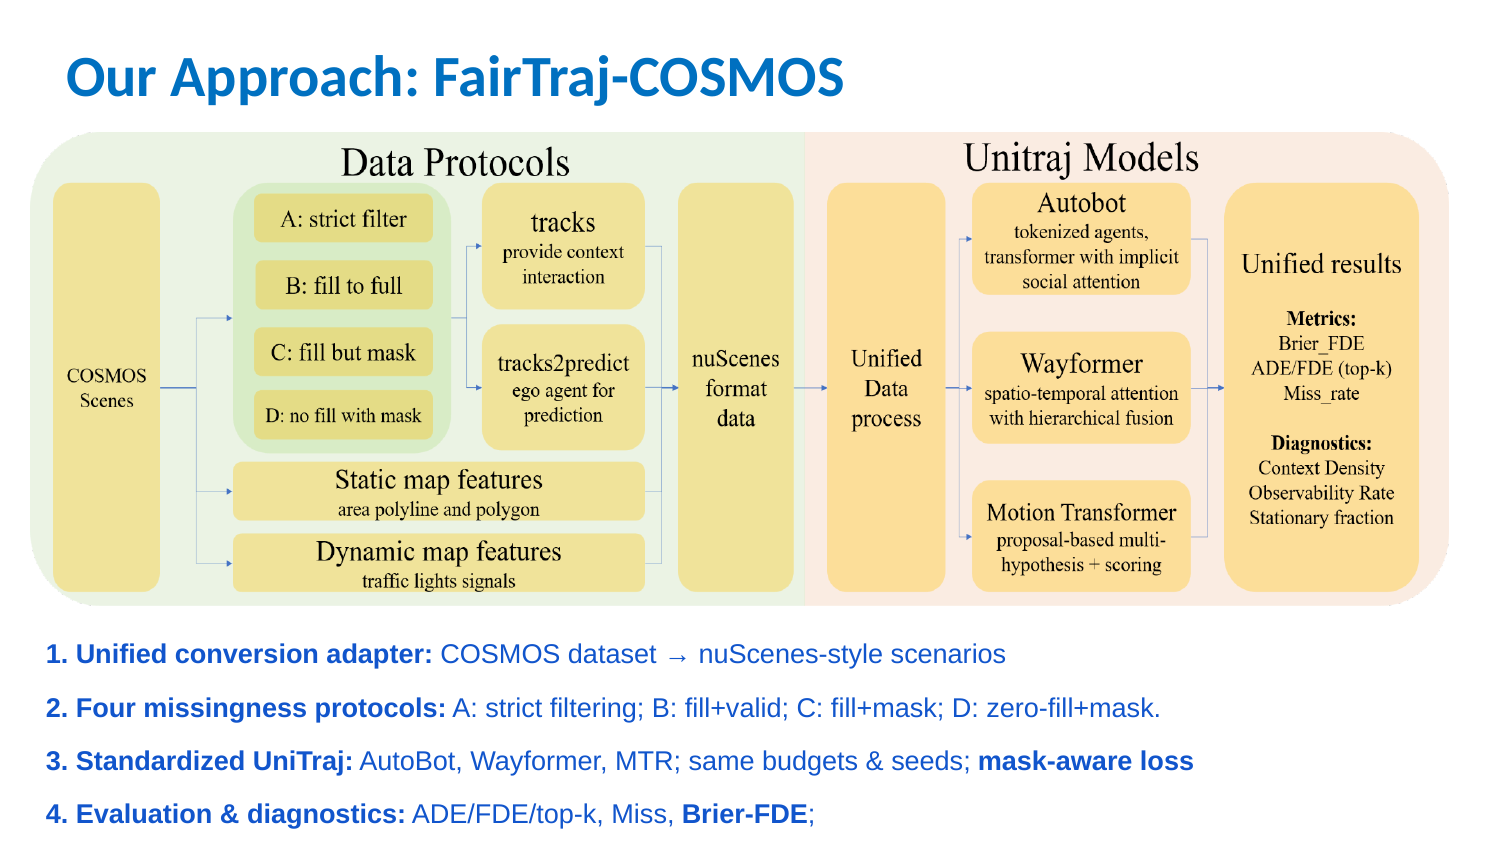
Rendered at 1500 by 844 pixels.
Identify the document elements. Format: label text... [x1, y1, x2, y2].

text_box 1. Unified conversion adapter: COSMOS dataset → nuScenes-style scenarios 2. Four missingness protocols: A: strict filtering; B: fill+valid; C: fill+mask; D: zero-fill+mask. 3. Standardized UniTraj: AutoBot, Wayformer, MTR; same budgets & seeds; mask-aware loss 4. Evaluation & diagnostics: ADE/FDE/top-k, Miss, Brier-FDE; [30, 621, 1429, 844]
picture [30, 118, 1450, 607]
title Our Approach: FairTraj-COSMOS [51, 22, 1449, 117]
